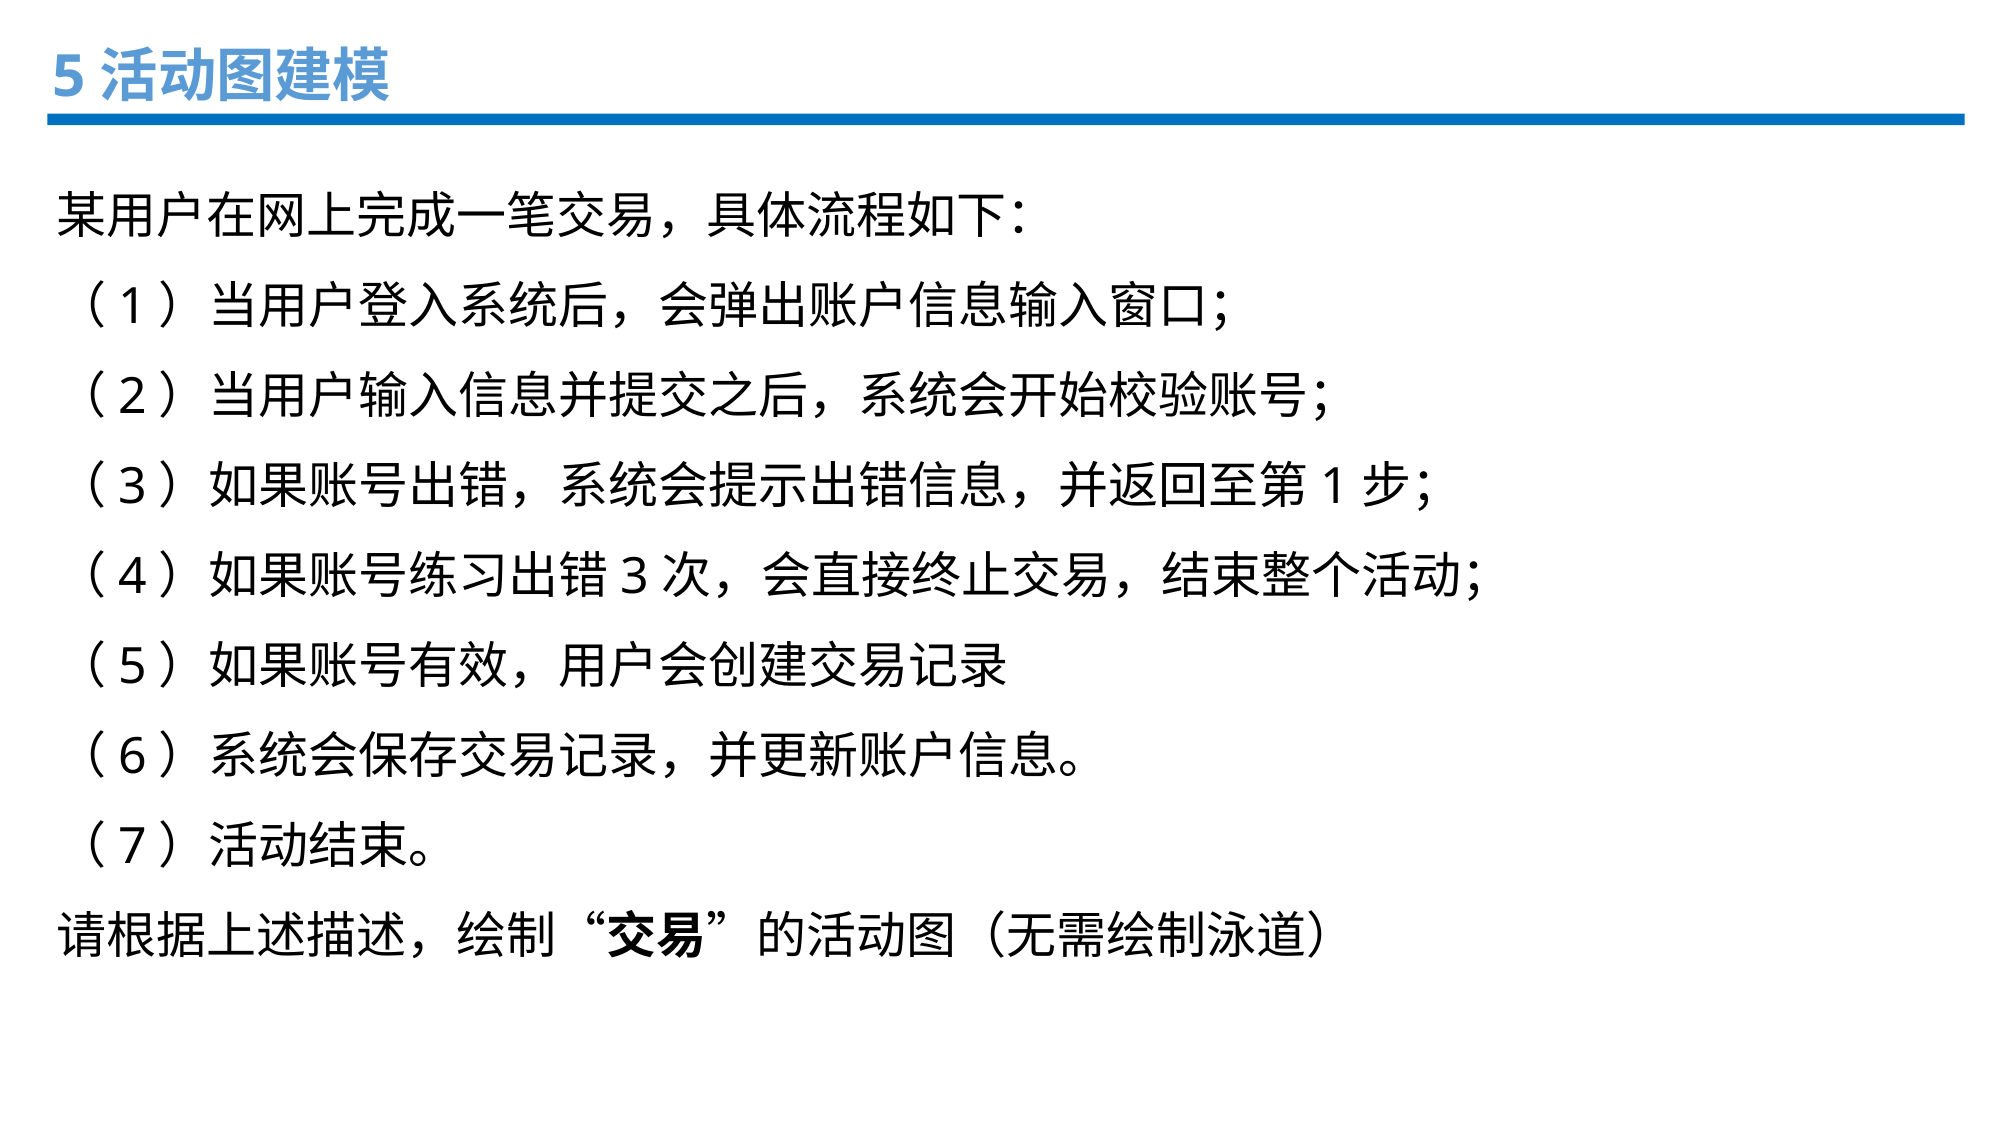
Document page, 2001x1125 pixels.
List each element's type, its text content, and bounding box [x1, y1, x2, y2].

text_box 5活动图建模 [37, 30, 406, 116]
text_box 某用户在网上完成一笔交易，具体流程如下： （1）当用户登入系统后，会弹出账户信息输入窗口； （2）当用户输入信息并提交之后，系统会开始校验账号； （3）如果账号出错，系统会提示出错信息，并返回至第1步； （4）如果账号练习出错3次，会直接终止交易，结束整个活动； （5）如果账号有效，用户会创建交易记录 （6）系统会保存交易记录，并更新账户信息。 （7）活动结束。 请根据上述描述，绘制“交易”的活动图（无需绘制泳道） [41, 145, 1834, 971]
